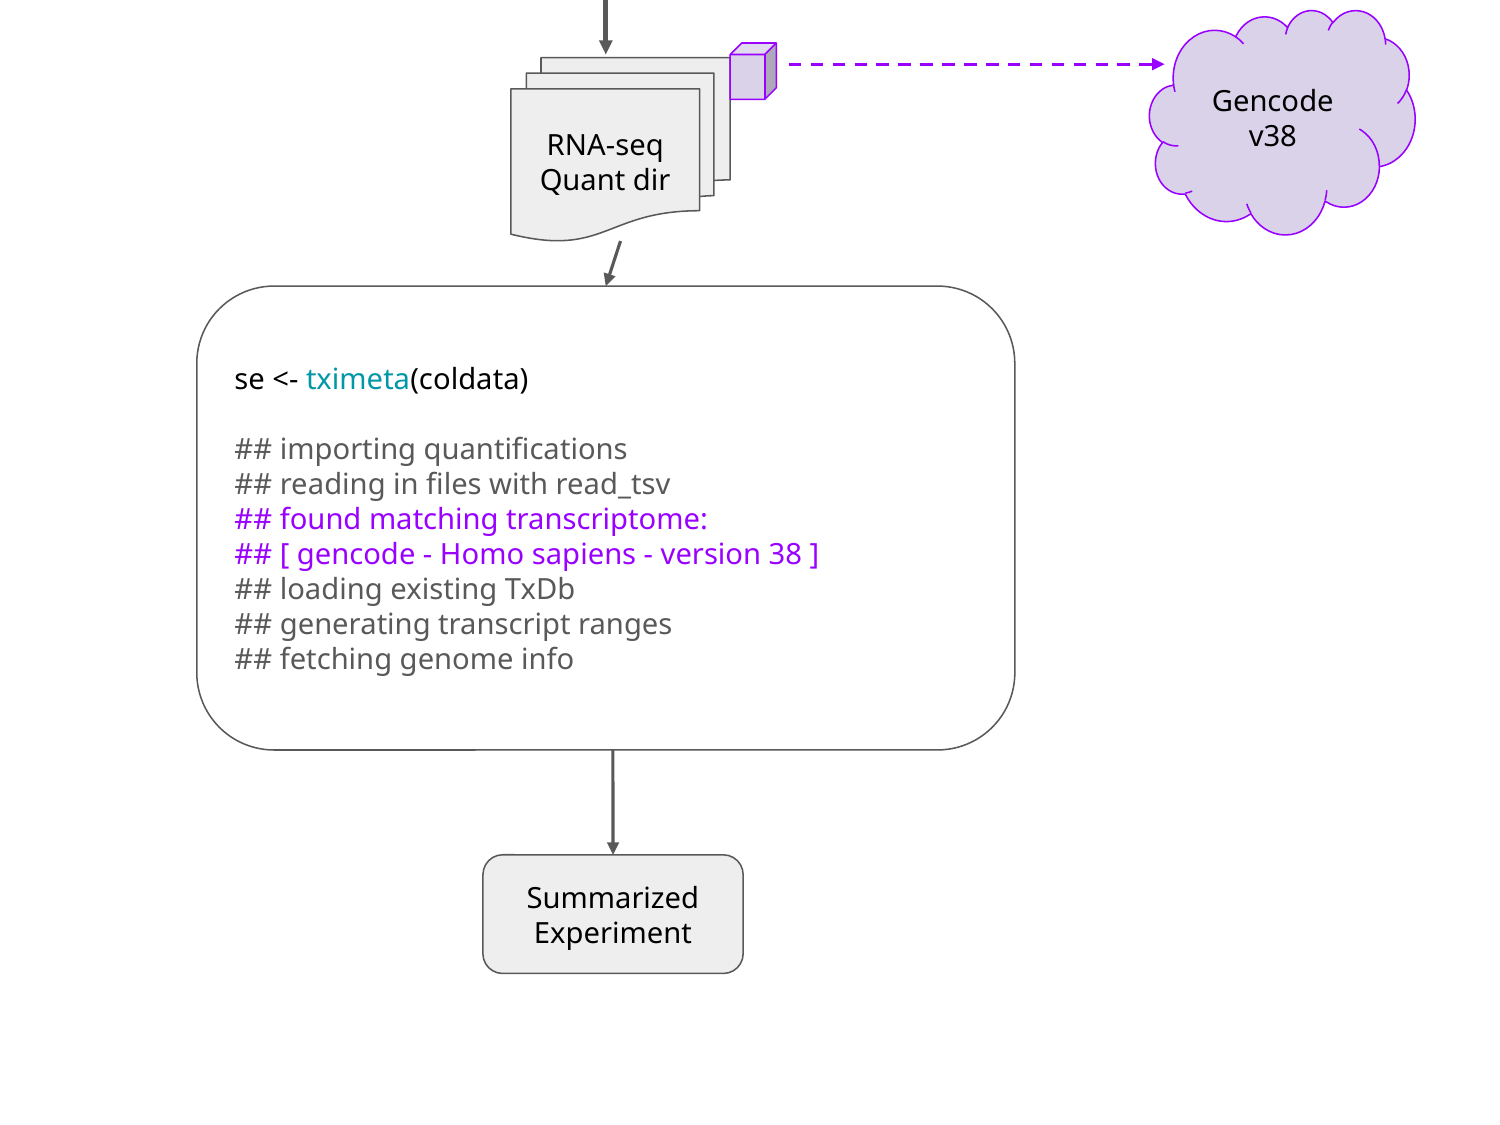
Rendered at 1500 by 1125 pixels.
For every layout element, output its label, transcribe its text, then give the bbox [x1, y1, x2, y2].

text_box se <- tximeta(coldata) ## importing quantifications ## reading in files with read_tsv ## found matching transcriptome: ## [ gencode - Homo sapiens - version 38 ] ## loading existing TxDb ## generating transcript ranges ## fetching genome info [196, 286, 1015, 751]
text_box Gencode v38 [1149, 10, 1416, 235]
text_box Summarized Experiment [482, 854, 744, 974]
text_box RNA-seq Quant dir [510, 57, 731, 241]
text_box [730, 42, 777, 100]
